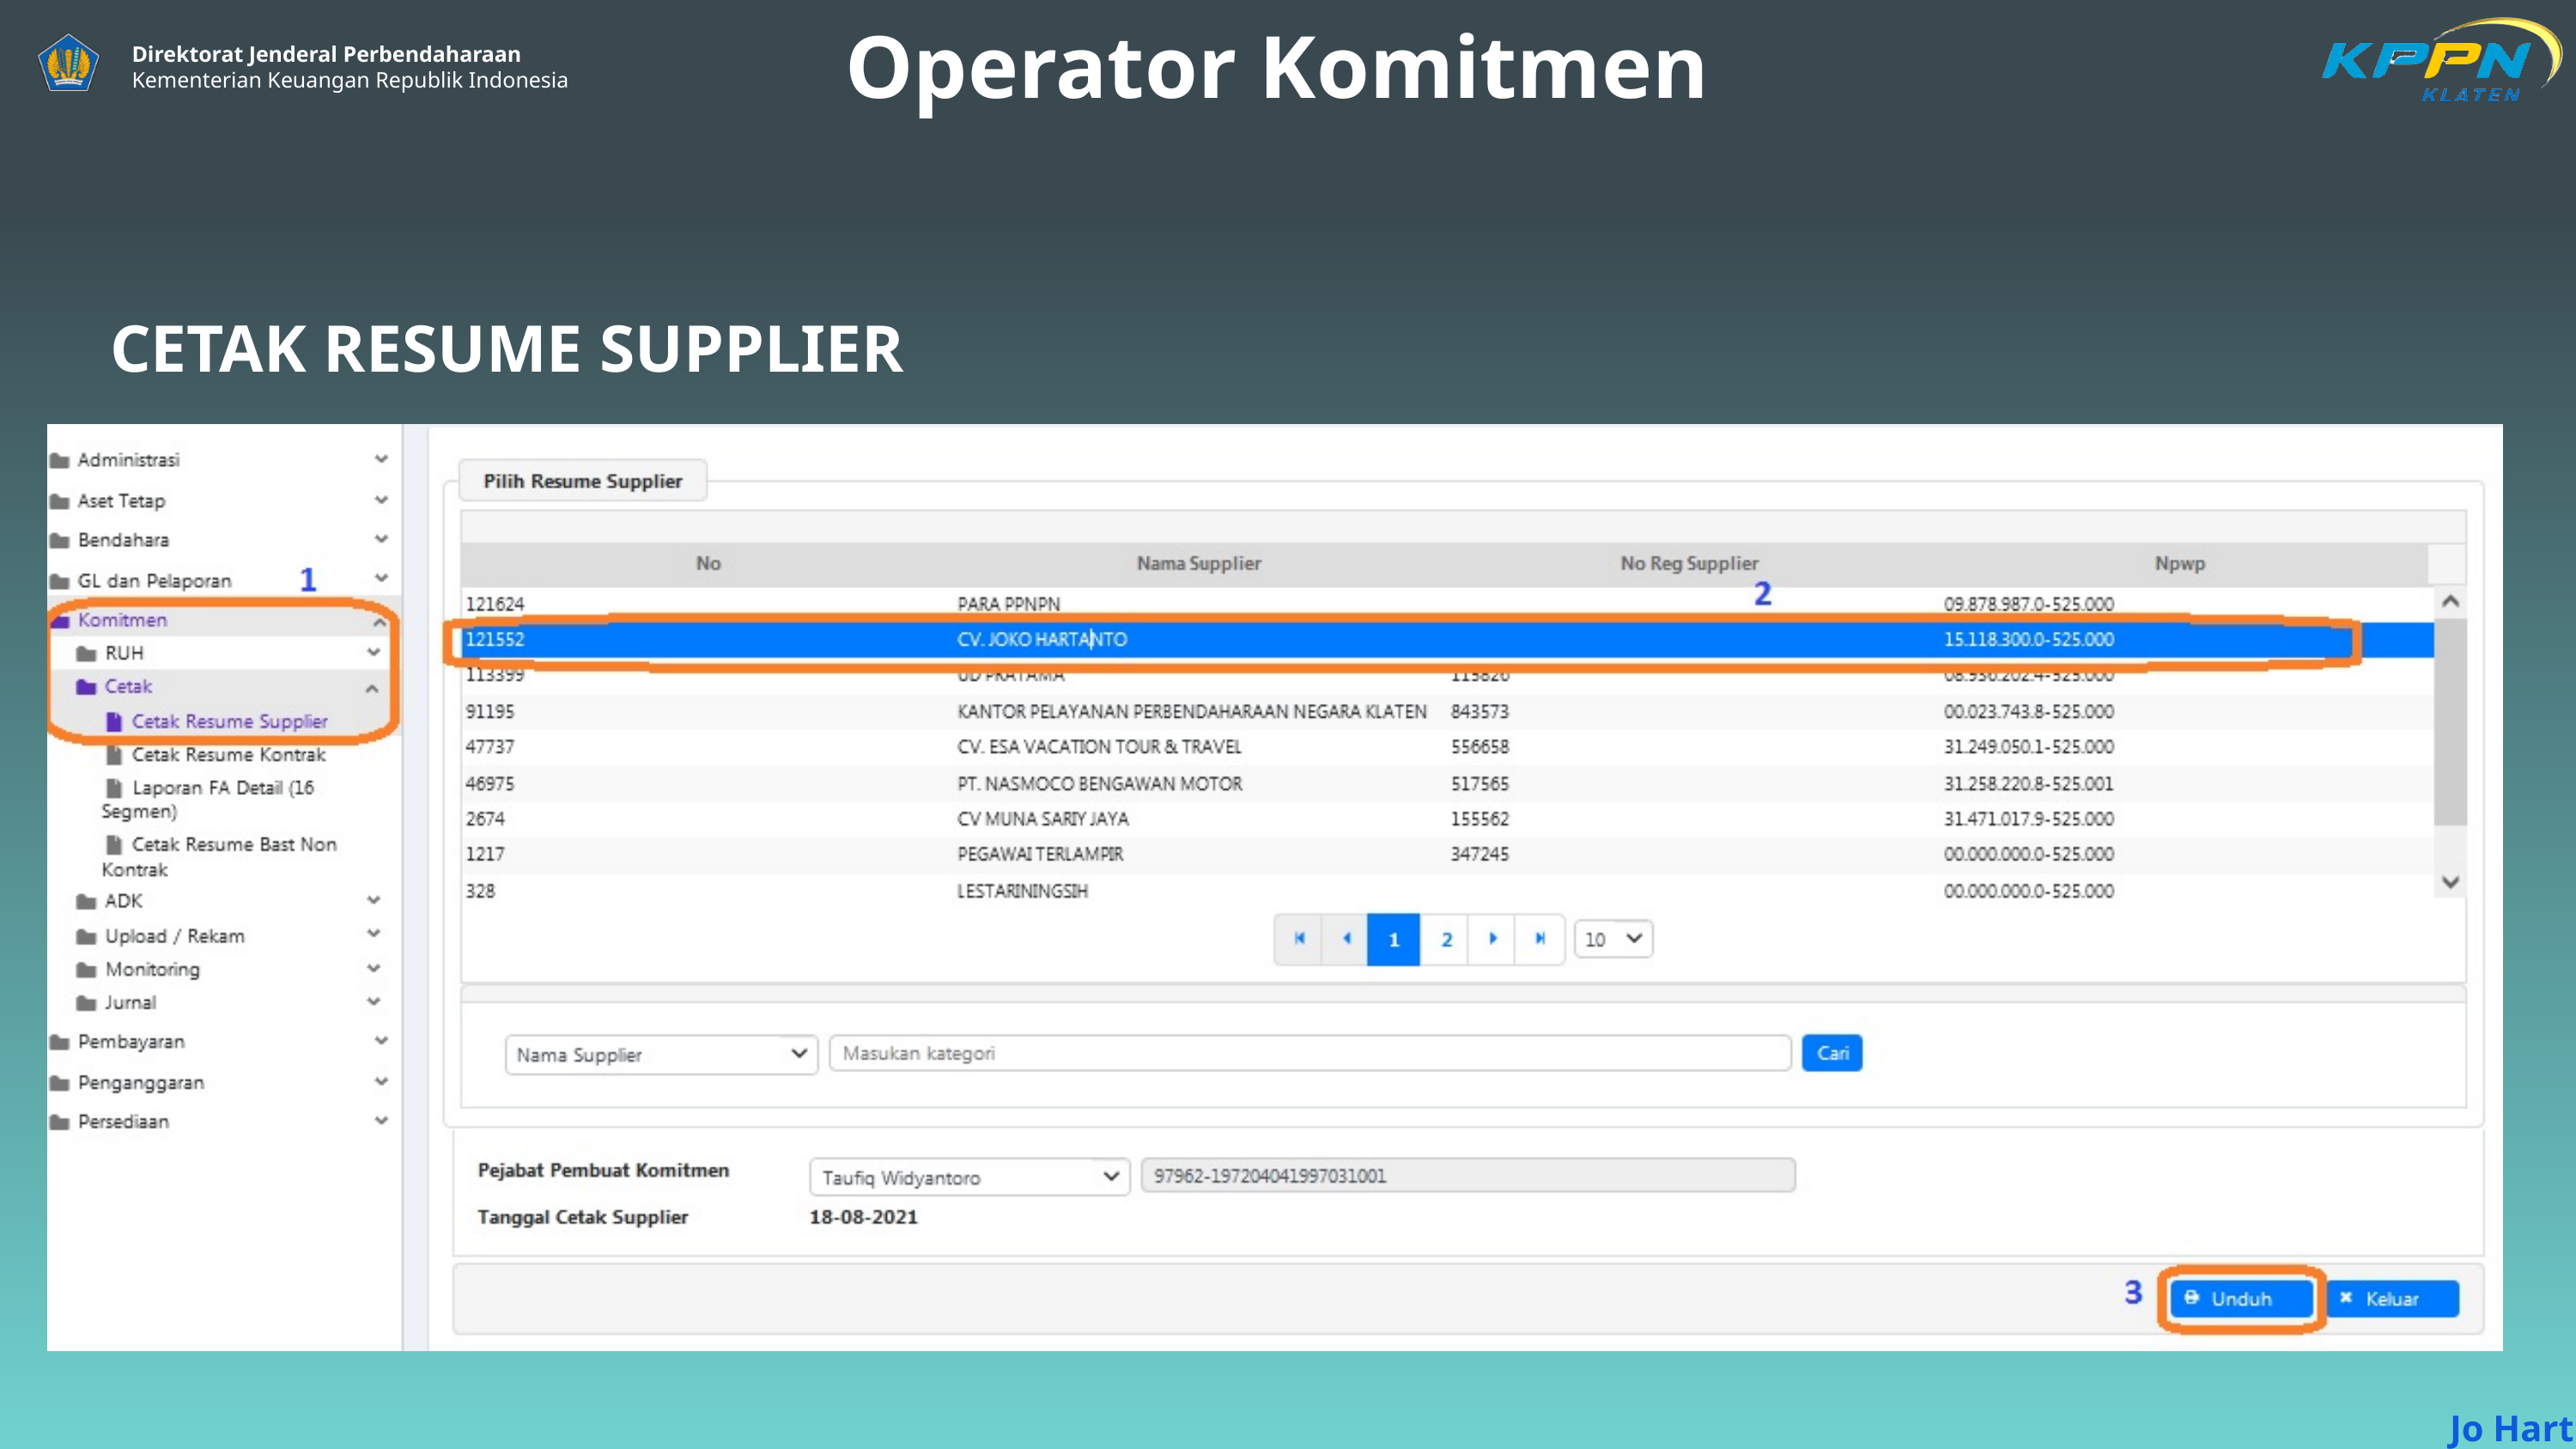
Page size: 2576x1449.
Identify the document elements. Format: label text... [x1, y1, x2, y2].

text_box Operator Komitmen [832, 0, 1882, 129]
picture [47, 424, 2503, 1351]
text_box CETAK RESUME SUPPLIER [47, 294, 968, 398]
picture [2272, 0, 2576, 110]
picture [37, 33, 106, 92]
